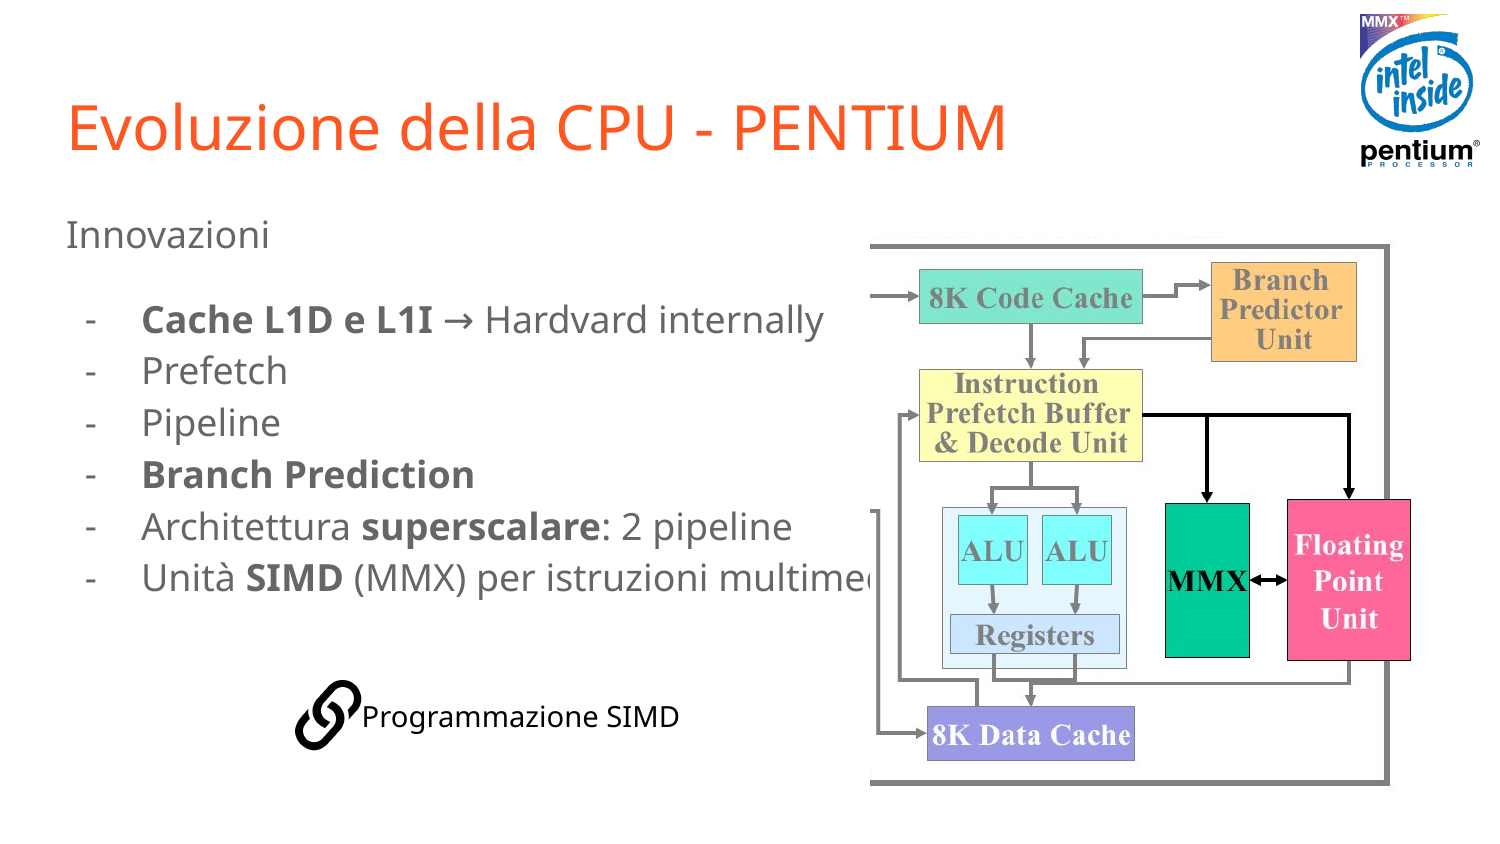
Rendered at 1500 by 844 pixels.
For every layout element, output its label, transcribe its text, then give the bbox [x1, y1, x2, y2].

picture [869, 235, 1471, 844]
text_box Programmazione SIMD [387, 683, 716, 746]
picture [1360, 14, 1480, 168]
picture [254, 641, 381, 789]
list Innovazioni Cache L1D e L1I → Hardvard internally Prefetch Pipeline Branch Prediction Architettura superscalare: 2 pipeline Unità SIMD (MMX) per istruzioni multimedia [51, 189, 1449, 827]
title Evoluzione della CPU - PENTIUM [51, 72, 1355, 167]
